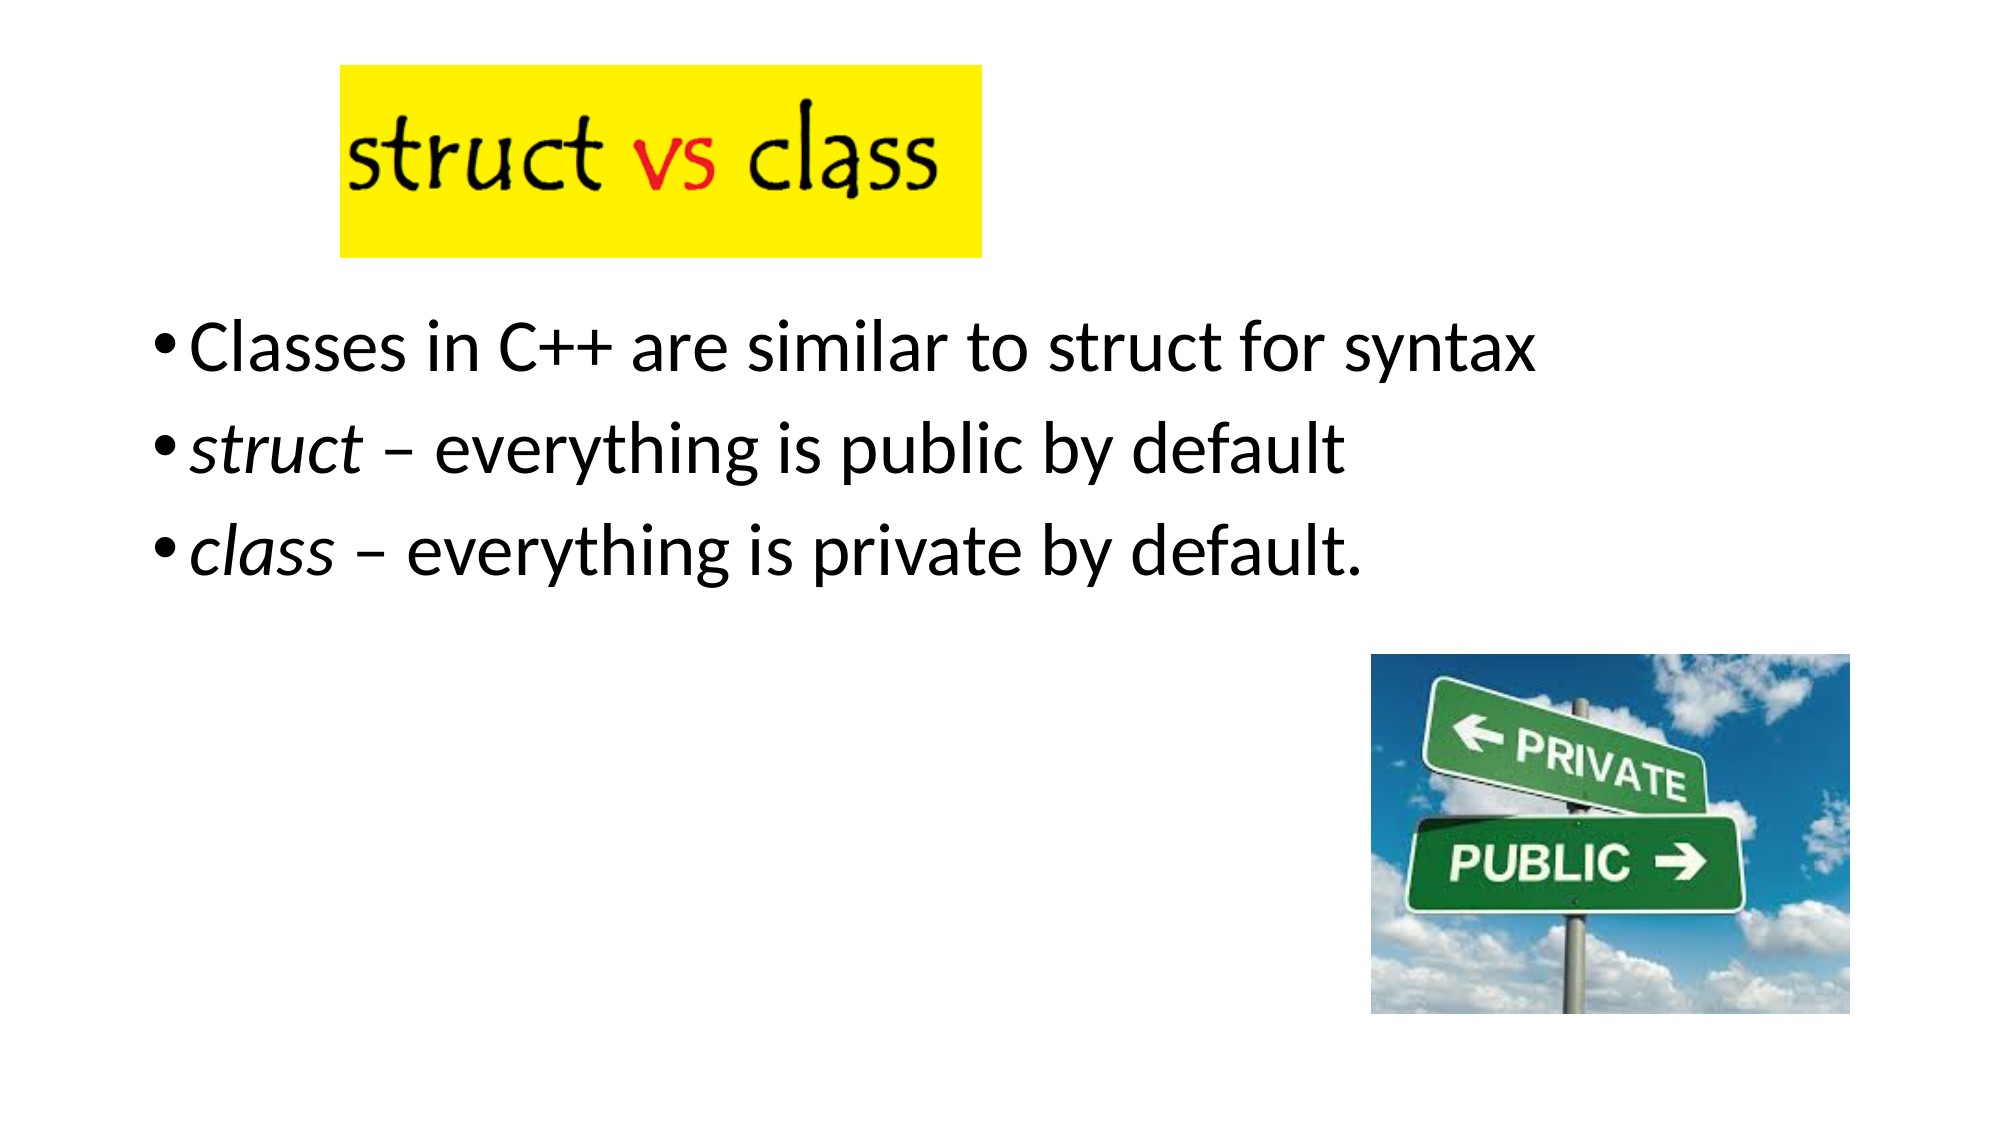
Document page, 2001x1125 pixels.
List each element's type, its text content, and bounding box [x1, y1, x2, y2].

list Classes in C++ are similar to struct for syntax struct – everything is public by default class – everything is private by default. [137, 299, 1863, 711]
picture [1371, 654, 1850, 1014]
picture [340, 65, 982, 258]
